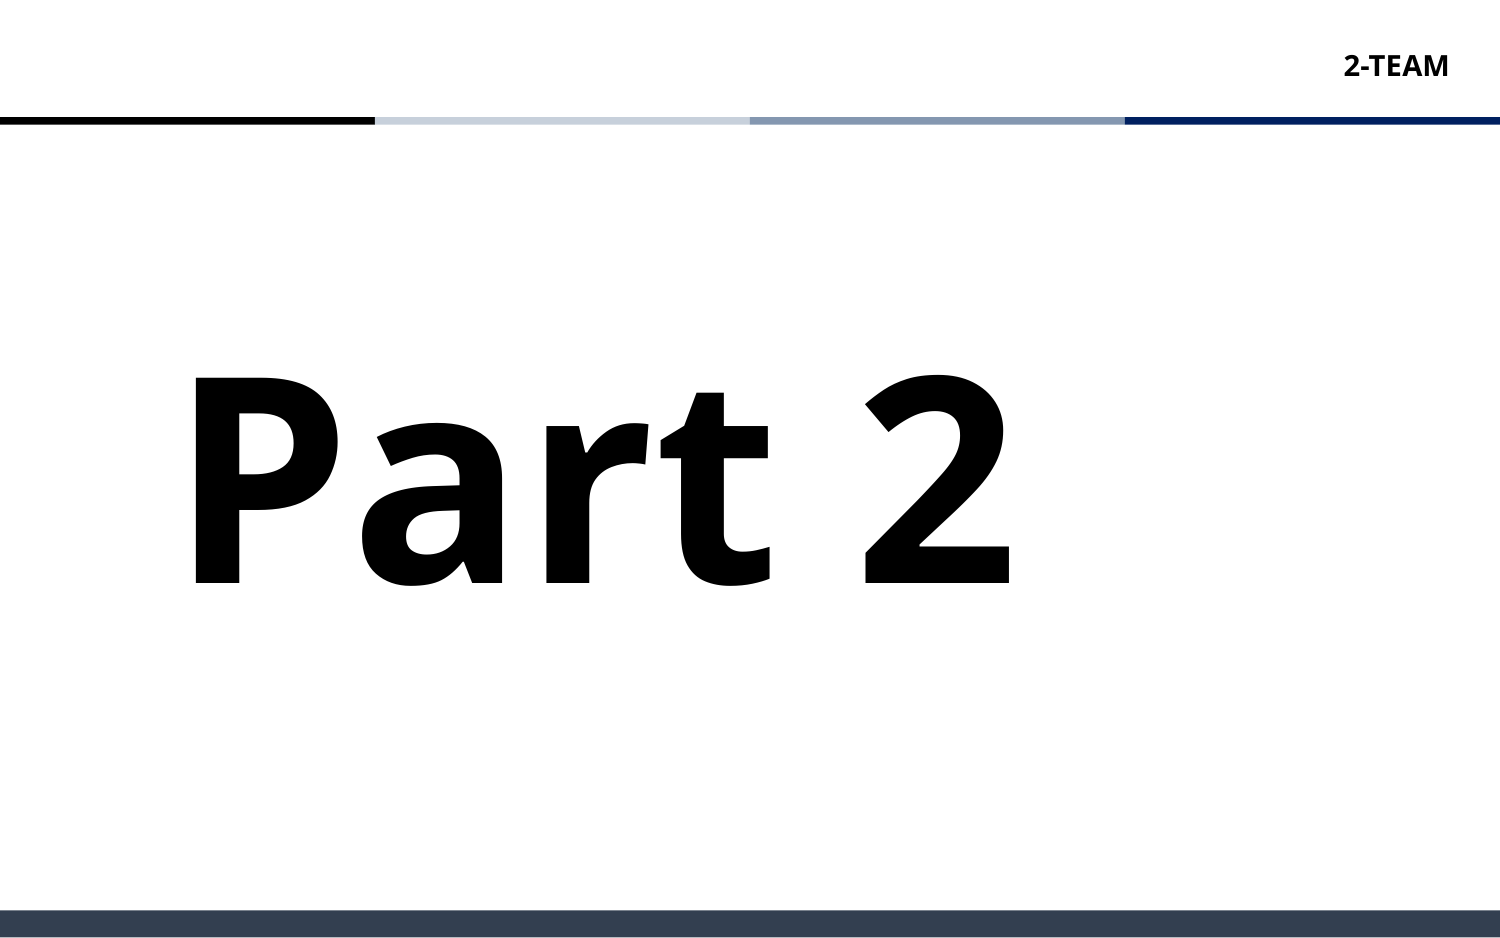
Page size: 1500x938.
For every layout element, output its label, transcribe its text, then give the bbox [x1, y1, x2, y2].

text_box Part 2 [155, 193, 1345, 745]
